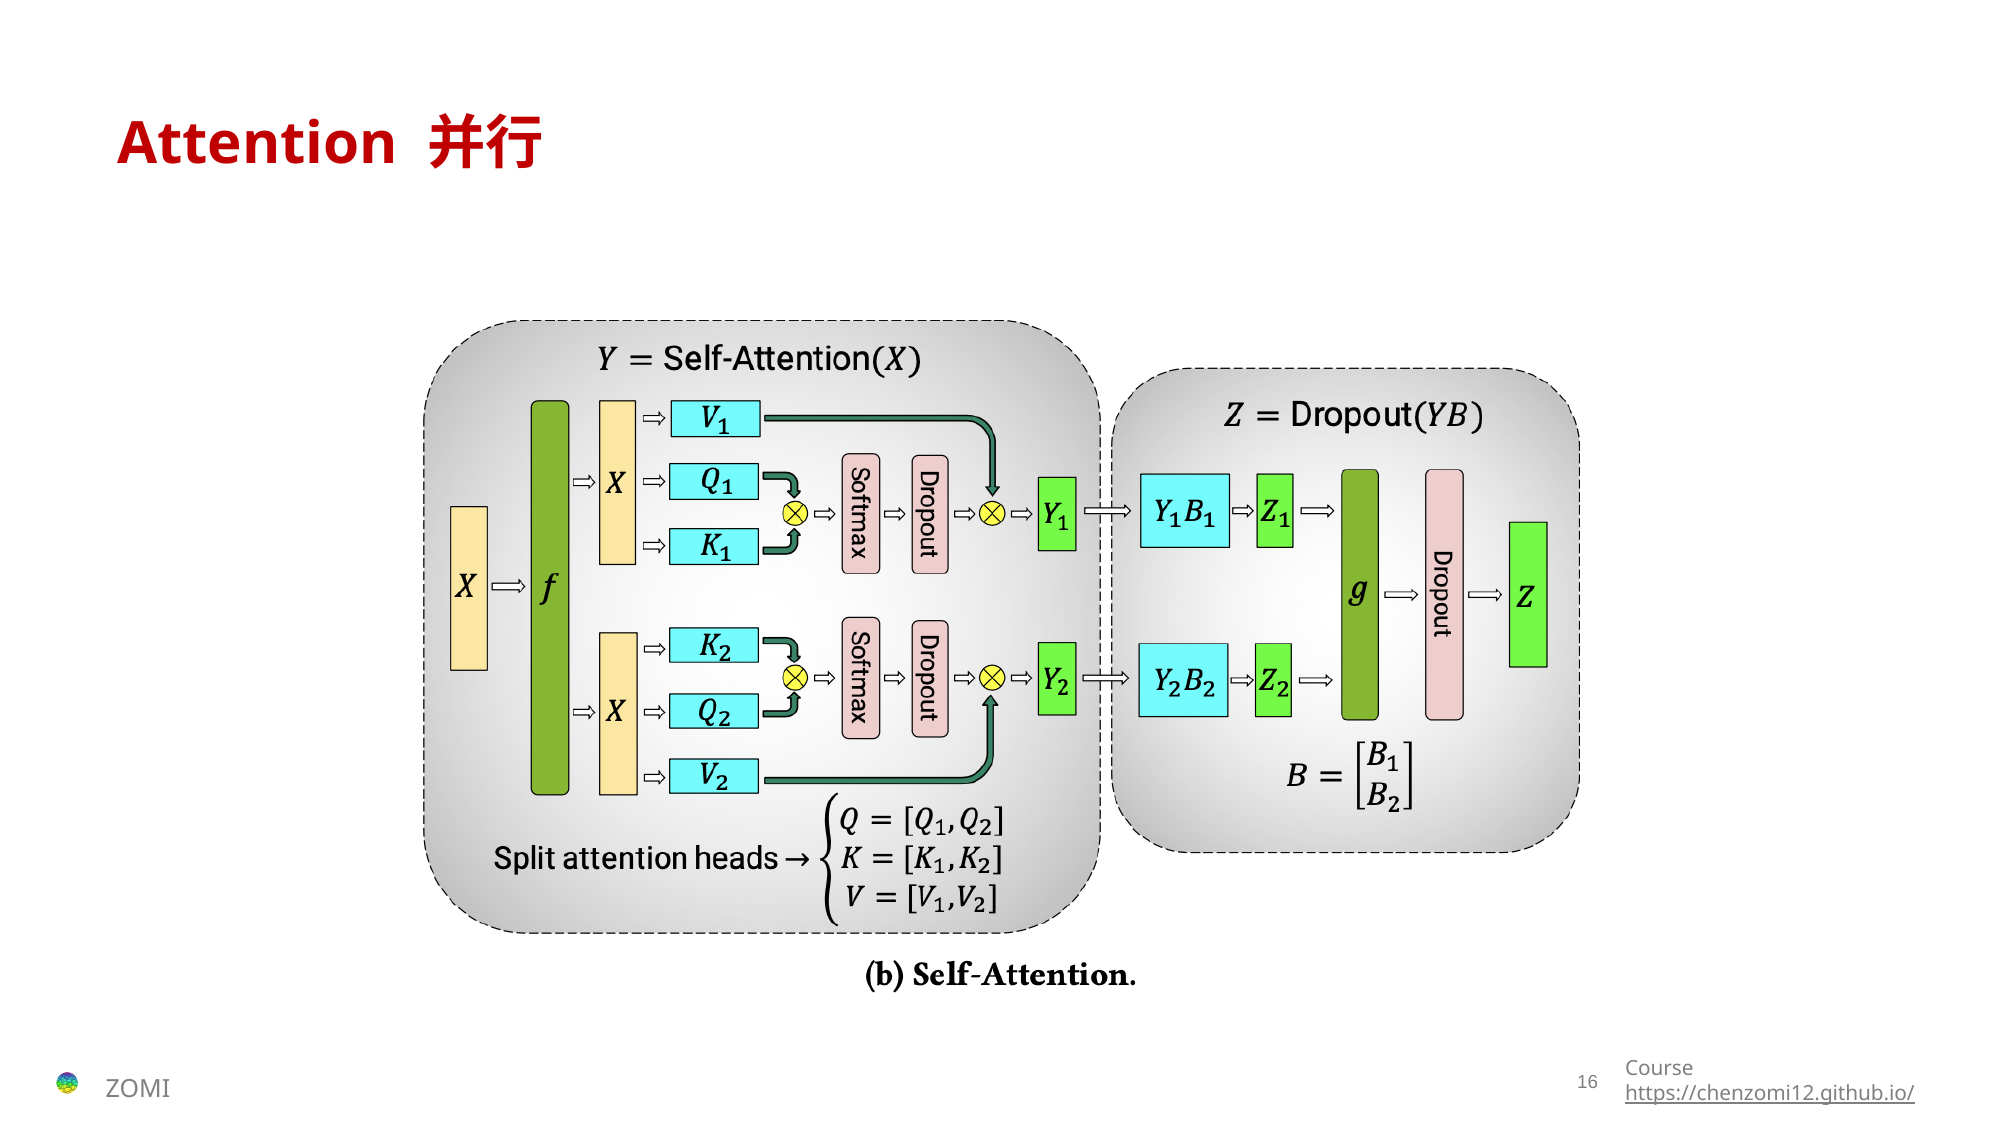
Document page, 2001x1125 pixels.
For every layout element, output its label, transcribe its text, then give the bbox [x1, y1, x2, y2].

picture [57, 1073, 77, 1093]
picture [399, 312, 1604, 994]
title Attention 并行 [102, 91, 1901, 189]
